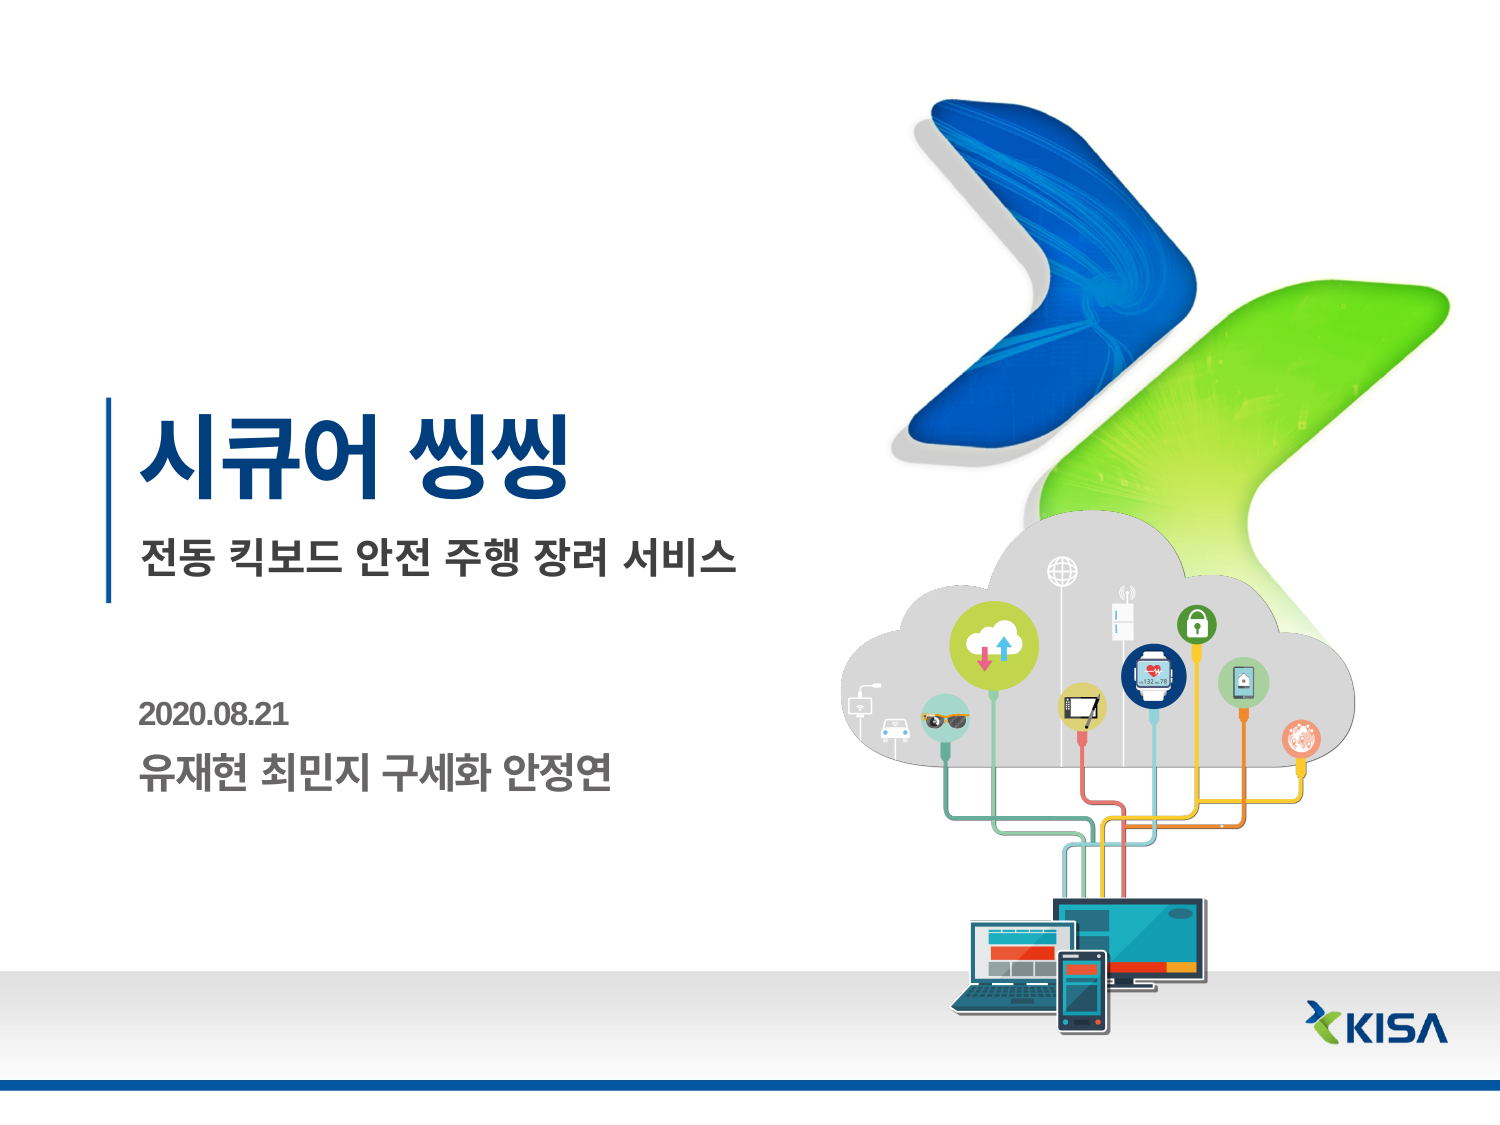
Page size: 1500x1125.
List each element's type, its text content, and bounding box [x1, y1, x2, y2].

text_box 2020.08.21 [123, 684, 320, 741]
text_box 전동 킥보드 안전 주행 장려 서비스 [125, 524, 533, 601]
text_box 유재현 최민지 구세화 안정연 [123, 739, 281, 806]
text_box 시큐어 씽씽 [123, 392, 737, 523]
picture [0, 0, 1500, 1125]
